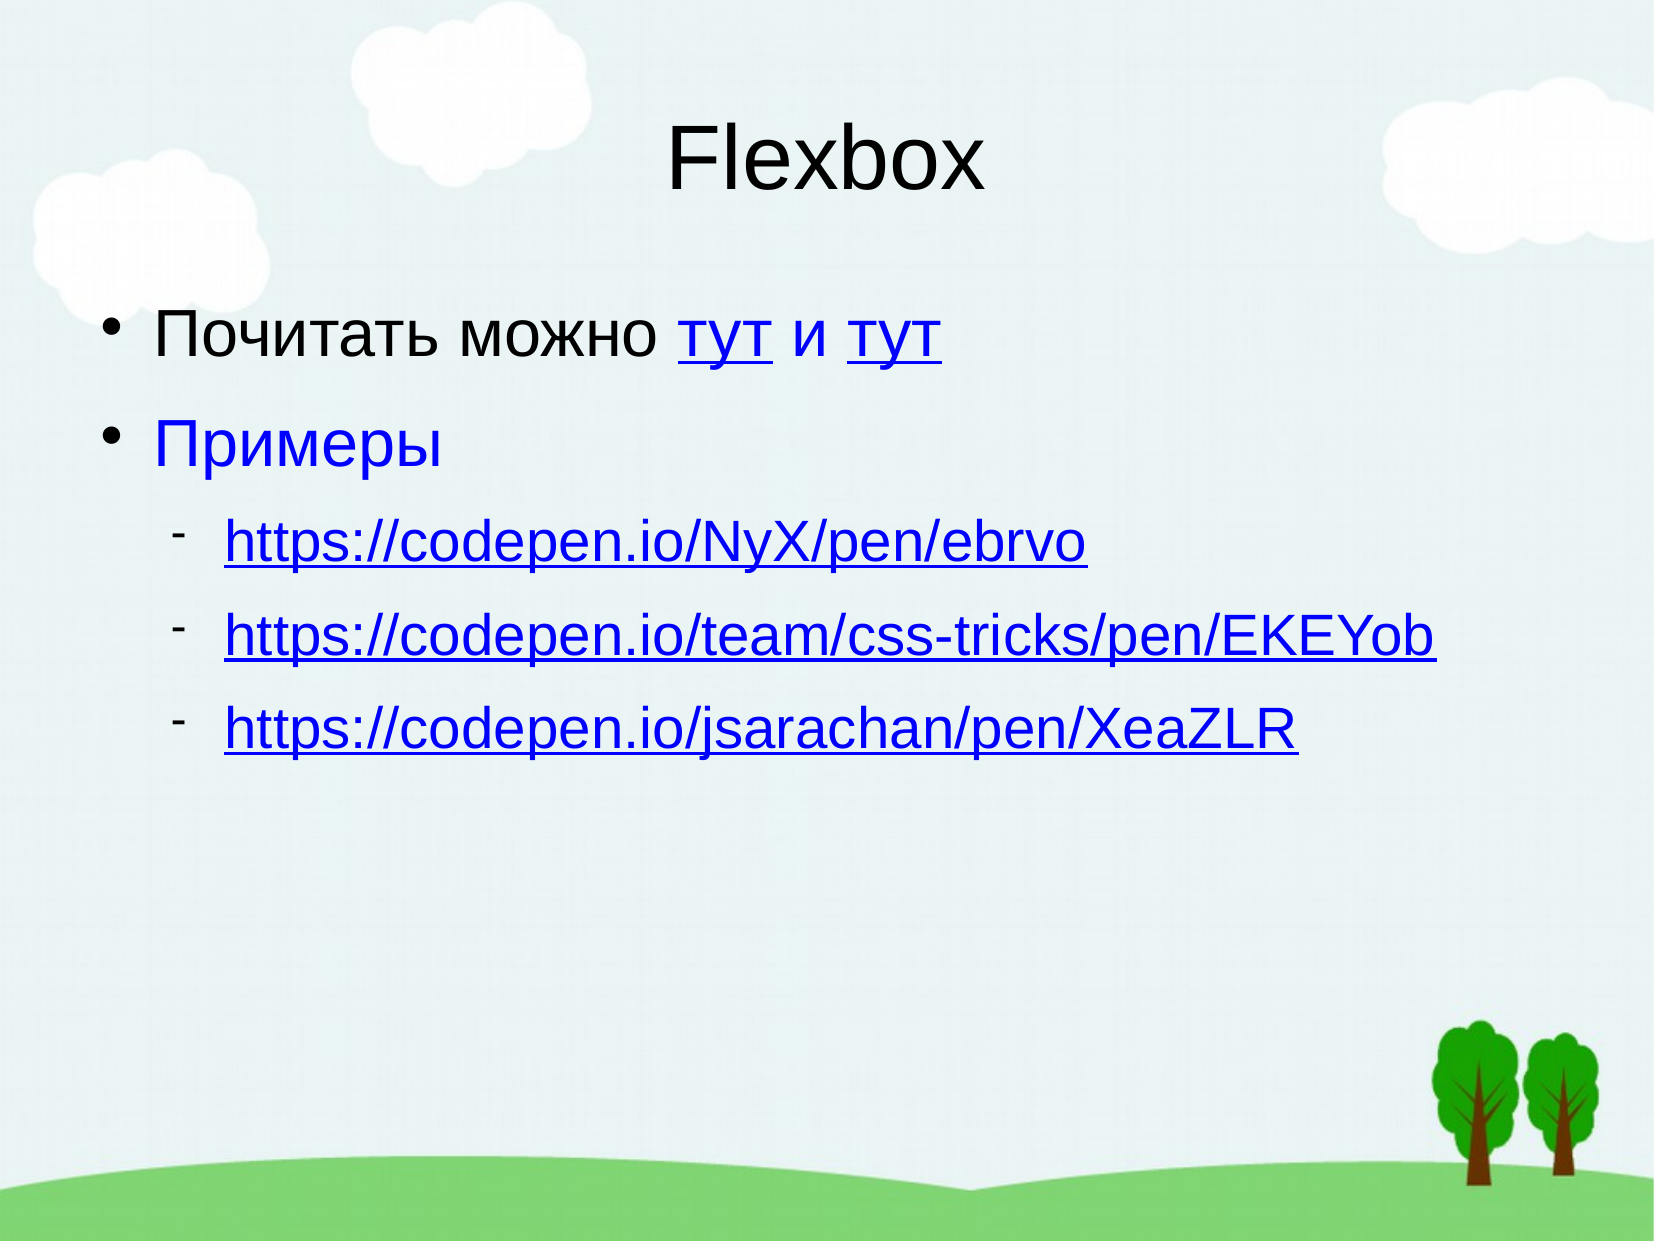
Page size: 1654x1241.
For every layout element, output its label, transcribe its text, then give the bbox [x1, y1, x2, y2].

text_box Почитать можно тут и тут Примеры https://codepen.io/NyX/pen/ebrvo https://codepen.io/team/css-tricks/pen/EKEYob https://codepen.io/jsarachan/pen/XeaZLR [82, 290, 1571, 1010]
text_box Flexbox [82, 97, 1571, 208]
picture [0, 0, 1654, 1241]
text_box [82, 1010, 1571, 1087]
